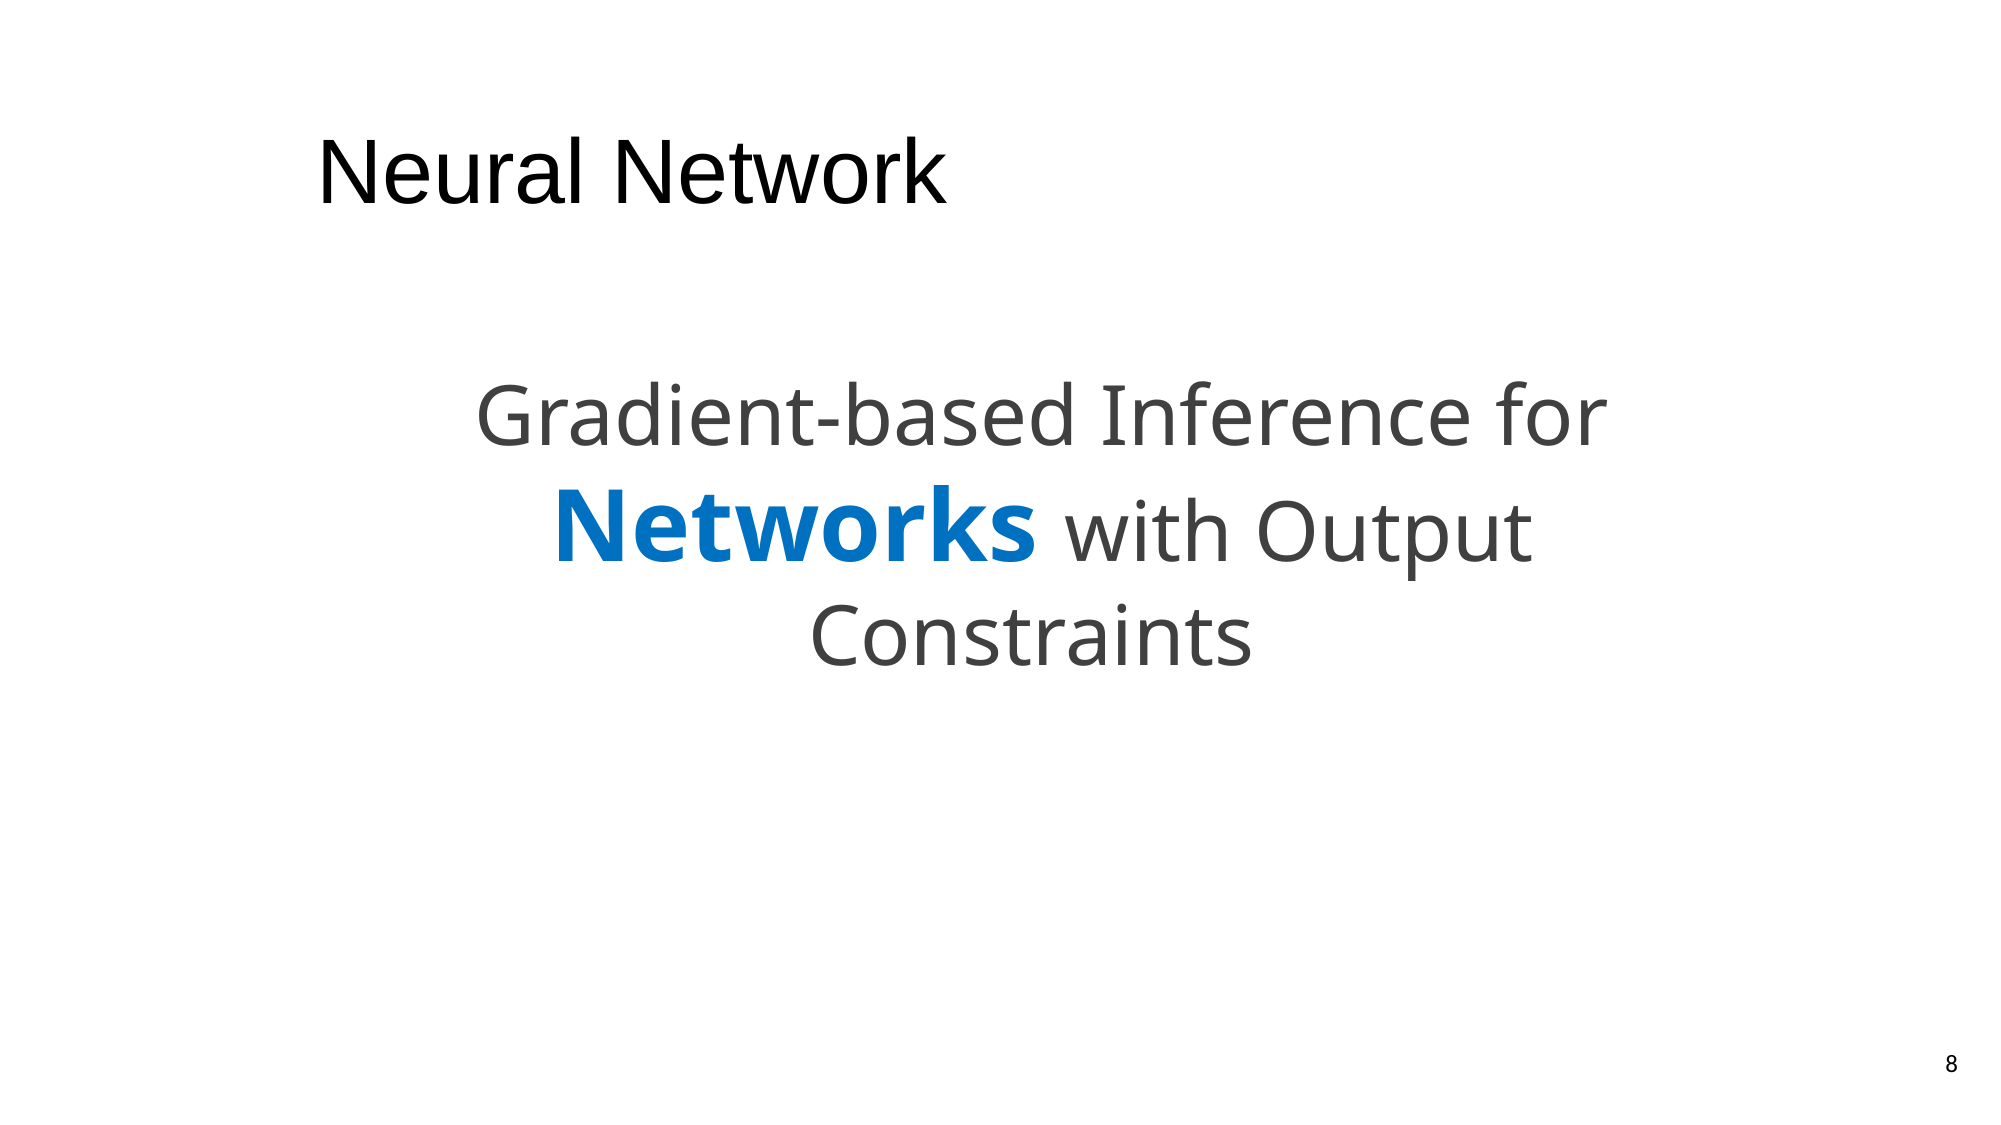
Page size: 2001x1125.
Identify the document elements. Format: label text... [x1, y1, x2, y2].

list Gradient-based Inference for Networks with Output Constraints [301, 243, 1784, 991]
title Neural Network [301, 97, 1750, 223]
slide_number 7 [1853, 1019, 1974, 1106]
